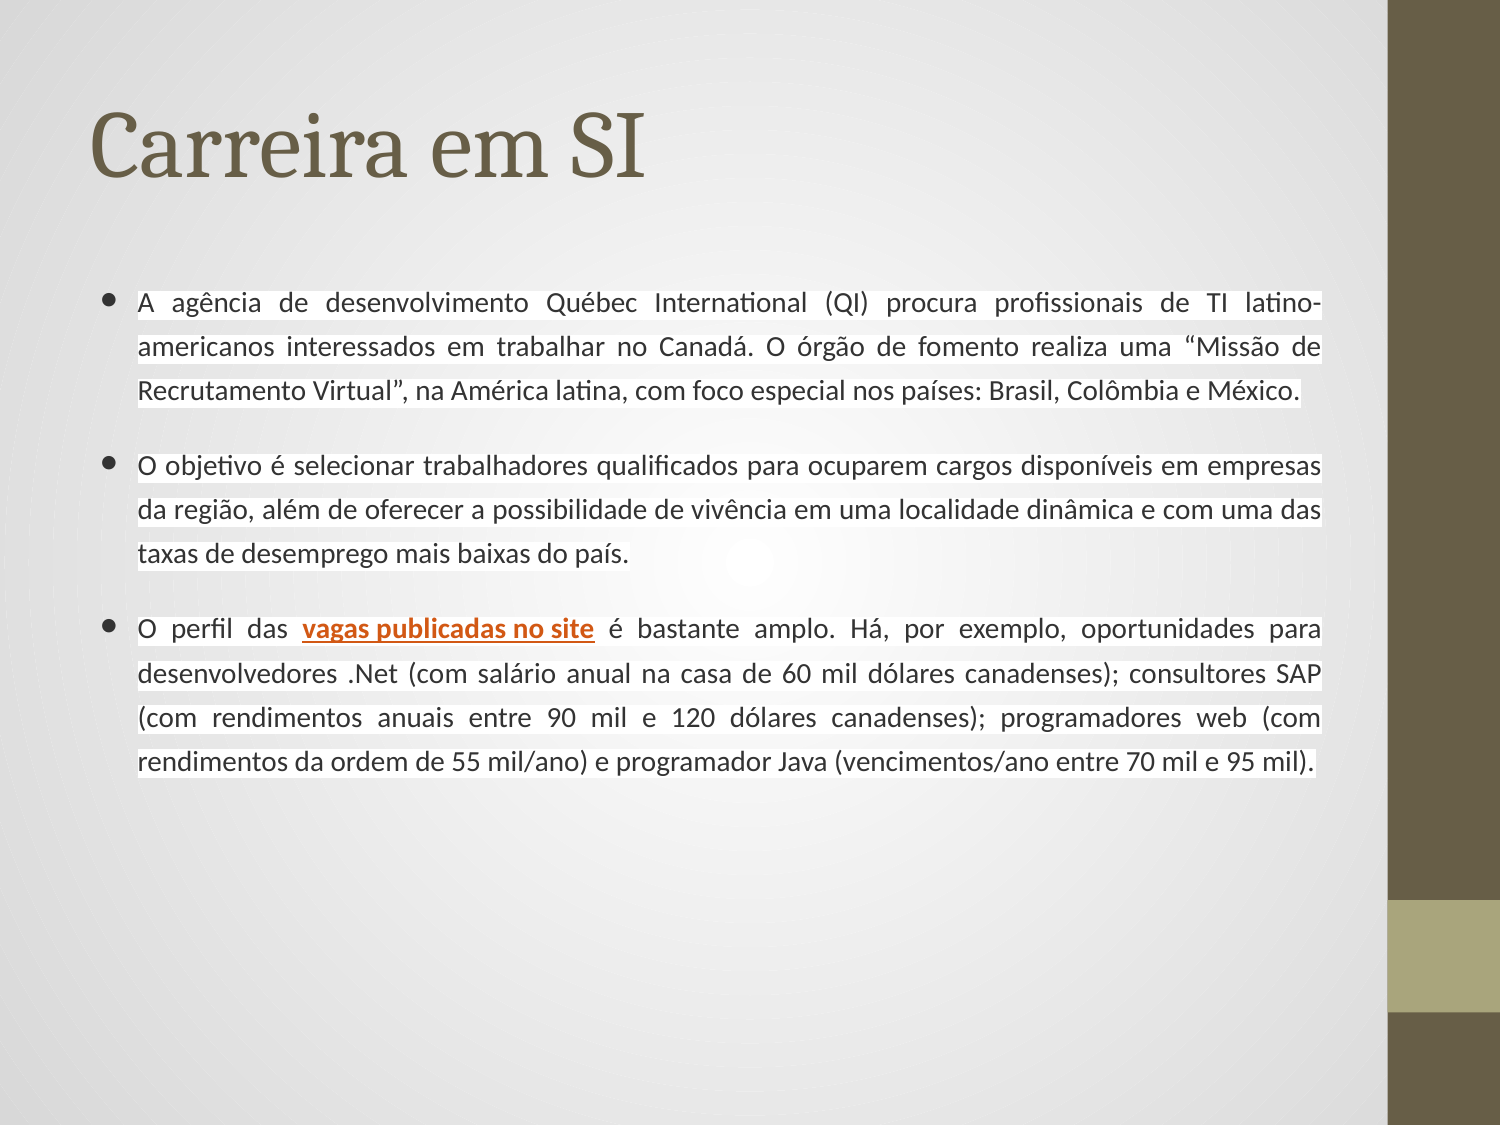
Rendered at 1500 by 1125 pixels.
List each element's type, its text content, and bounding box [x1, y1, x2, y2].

text_box Carreira em SI [74, 45, 1325, 233]
text_box A agência de desenvolvimento Québec International (QI) procura profissionais de TI latino-americanos interessados em trabalhar no Canadá. O órgão de fomento realiza uma “Missão de Recrutamento Virtual”, na América latina, com foco especial nos países: Brasil, Colômbia e México. O objetivo é selecionar trabalhadores qualificados para ocuparem cargos disponíveis em empresas da região, além de oferecer a possibilidade de vivência em uma localidade dinâmica e com uma das taxas de desemprego mais baixas do país. O perfil das vagas publicadas no site é bastante amplo. Há, por exemplo, oportunidades para desenvolvedores .Net (com salário anual na casa de 60 mil dólares canadenses); consultores SAP (com rendimentos anuais entre 90 mil e 120 dólares canadenses); programadores web (com rendimentos da ordem de 55 mil/ano) e programador Java (vencimentos/ano entre 70 mil e 95 mil). [47, 266, 1338, 906]
